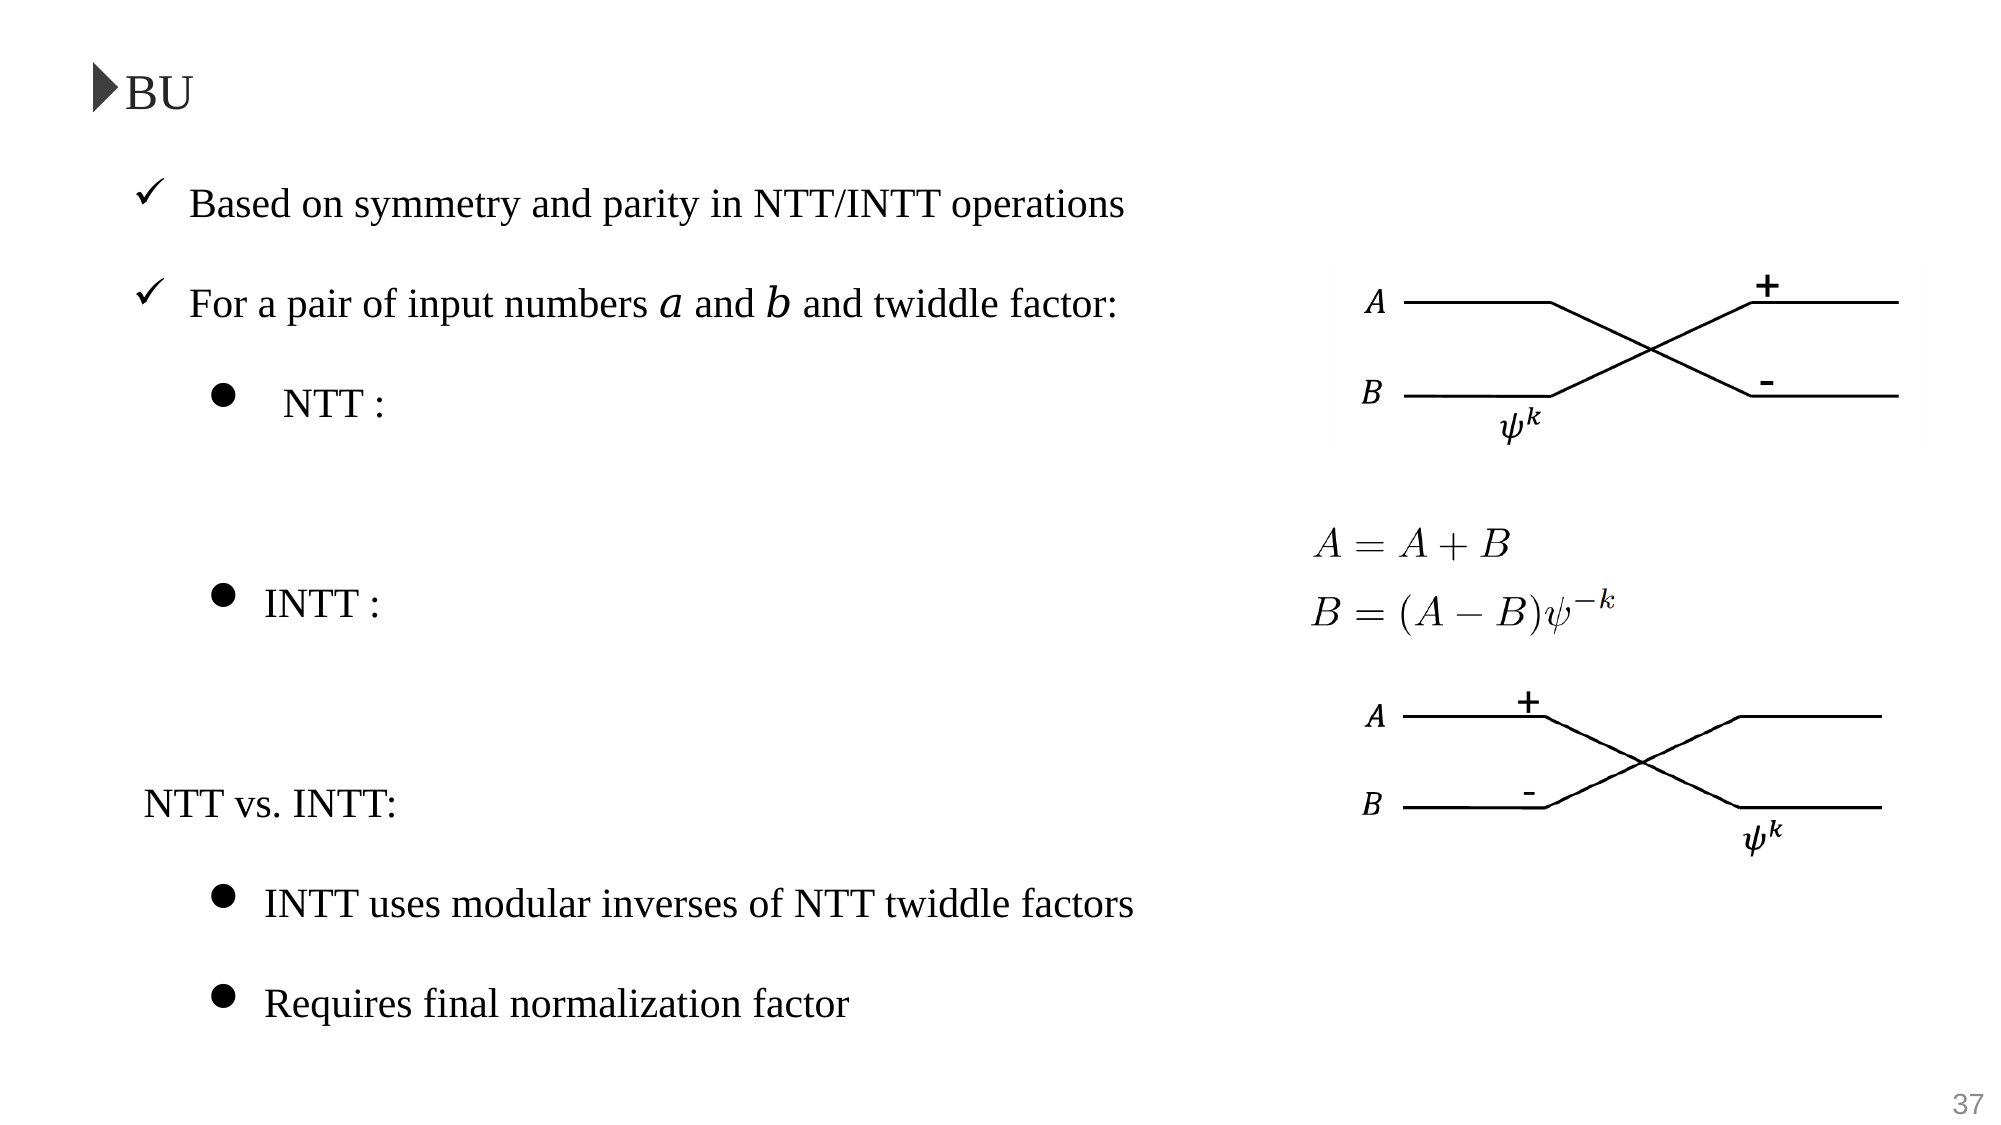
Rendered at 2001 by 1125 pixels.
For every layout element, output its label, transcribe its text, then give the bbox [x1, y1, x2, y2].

picture [1310, 519, 1628, 639]
picture [1331, 675, 1923, 864]
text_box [93, 52, 210, 129]
picture [1331, 261, 1923, 449]
slide_number 37 [1550, 1072, 2000, 1125]
